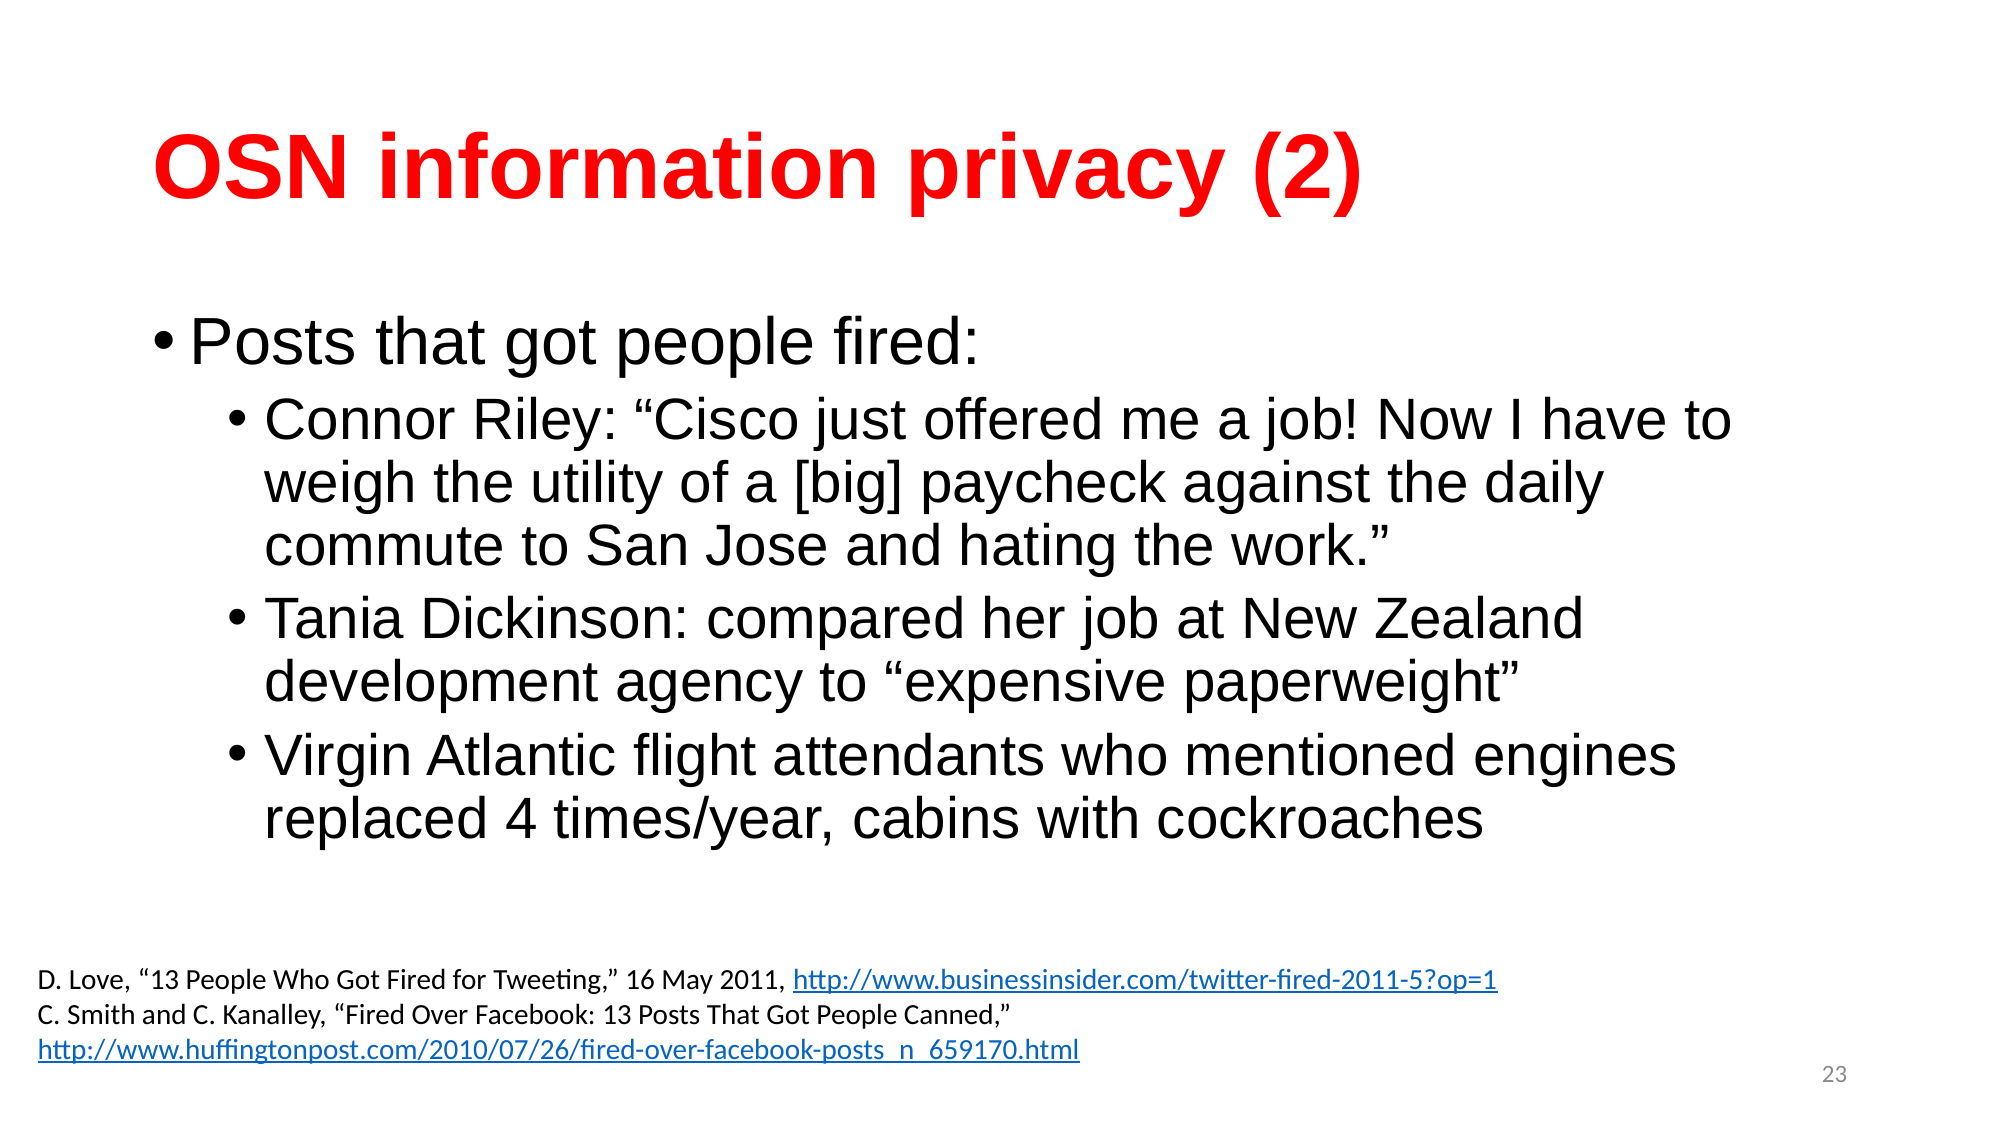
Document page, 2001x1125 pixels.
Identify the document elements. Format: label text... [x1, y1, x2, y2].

text_box D. Love, “13 People Who Got Fired for Tweeting,” 16 May 2011, http://www.businessinsider.com/twitter-fired-2011-5?op=1 C. Smith and C. Kanalley, “Fired Over Facebook: 13 Posts That Got People Canned,” http://www.huffingtonpost.com/2010/07/26/fired-over-facebook-posts_n_659170.html [23, 952, 1545, 1073]
title OSN information privacy (2) [137, 59, 1863, 278]
list Posts that got people fired: Connor Riley: “Cisco just offered me a job! Now I have to weigh the utility of a [big] paycheck against the daily commute to San Jose and hating the work.” Tania Dickinson: compared her job at New Zealand development agency to “expensive paperweight” Virgin Atlantic flight attendants who mentioned engines replaced 4 times/year, cabins with cockroaches [137, 299, 1863, 1014]
slide_number 23 [1412, 1042, 1863, 1103]
